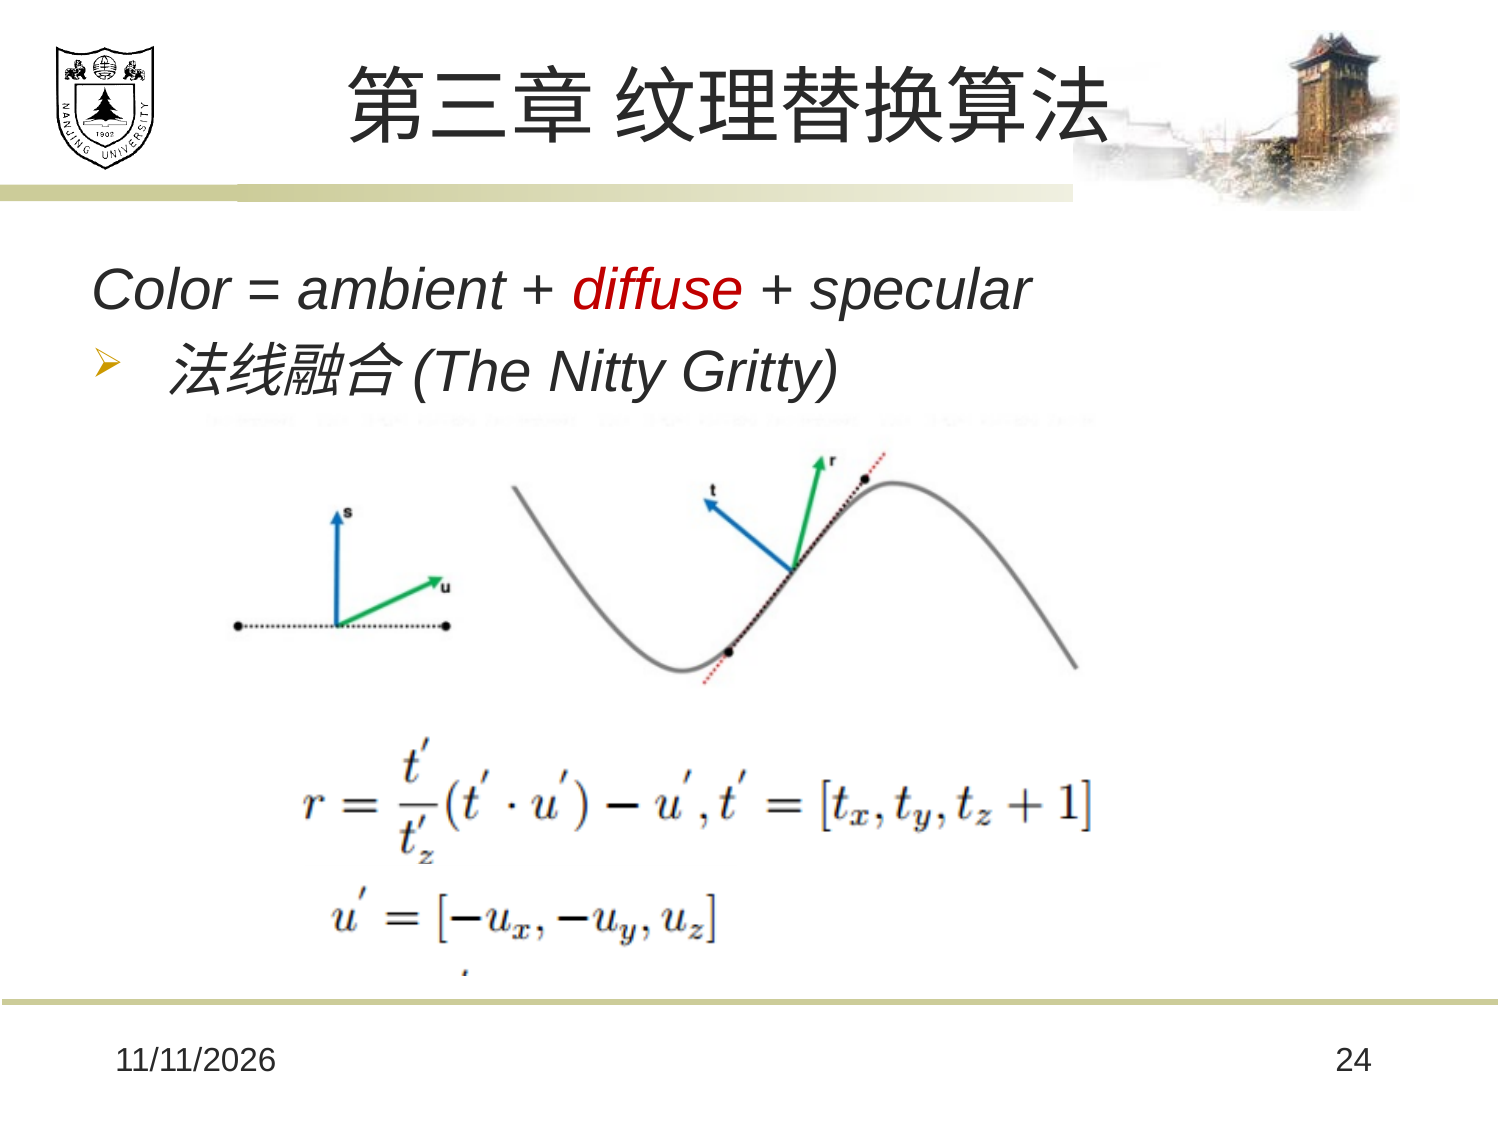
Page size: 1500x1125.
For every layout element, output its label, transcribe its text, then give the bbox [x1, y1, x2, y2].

title 第三章 纹理替换算法 [171, 66, 1306, 161]
list Color = ambient + diffuse + specular 法线融合(The Nitty Gritty) [76, 243, 1413, 965]
picture [206, 408, 1097, 709]
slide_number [100, 1030, 313, 1106]
picture [2, 999, 1498, 1005]
picture [50, 42, 160, 173]
slide_number 24 [1234, 1030, 1388, 1106]
picture [253, 731, 1142, 976]
picture [1073, 30, 1400, 211]
